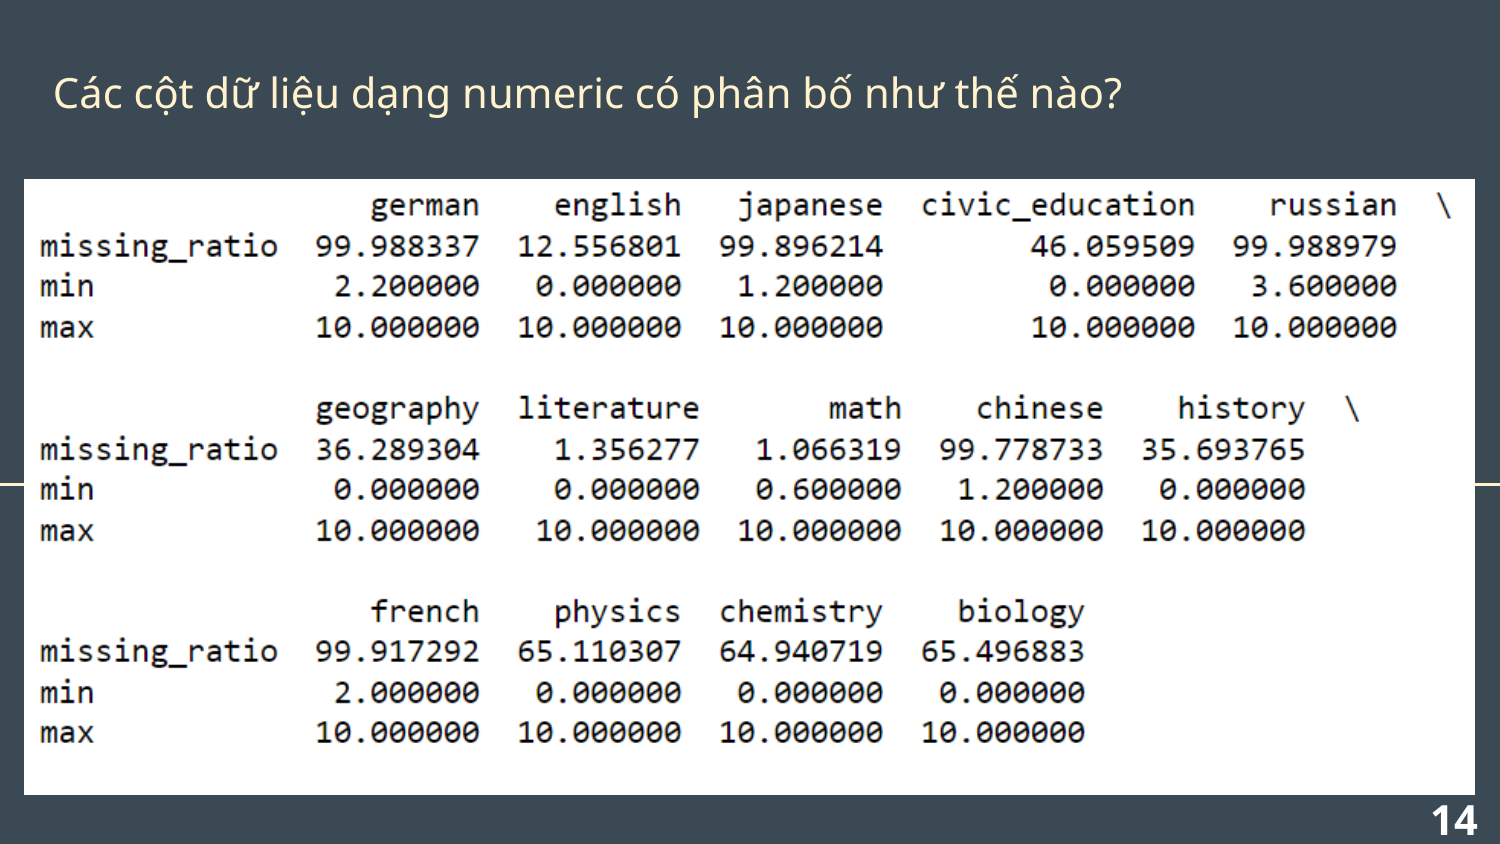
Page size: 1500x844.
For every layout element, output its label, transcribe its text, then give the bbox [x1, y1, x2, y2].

picture [24, 179, 1476, 795]
slide_number ‹#› [1403, 779, 1494, 844]
text_box Các cột dữ liệu dạng numeric có phân bố như thế nào? [37, 51, 1464, 132]
